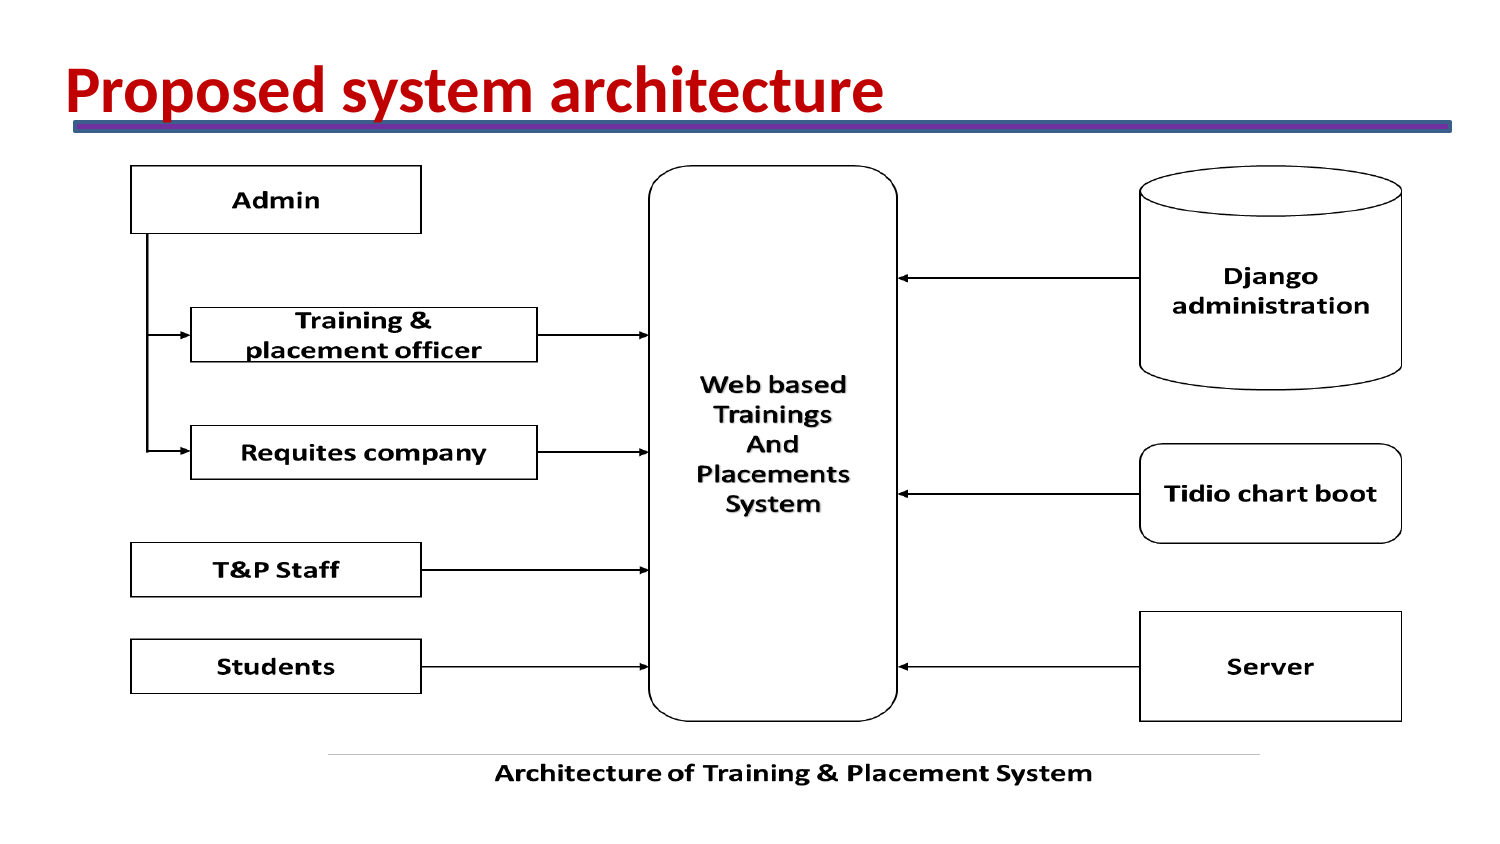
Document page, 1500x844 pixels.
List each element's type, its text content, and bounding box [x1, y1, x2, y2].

text_box [1013, 121, 1450, 132]
text_box Proposed system architecture [49, 38, 1013, 134]
picture [130, 165, 1402, 804]
